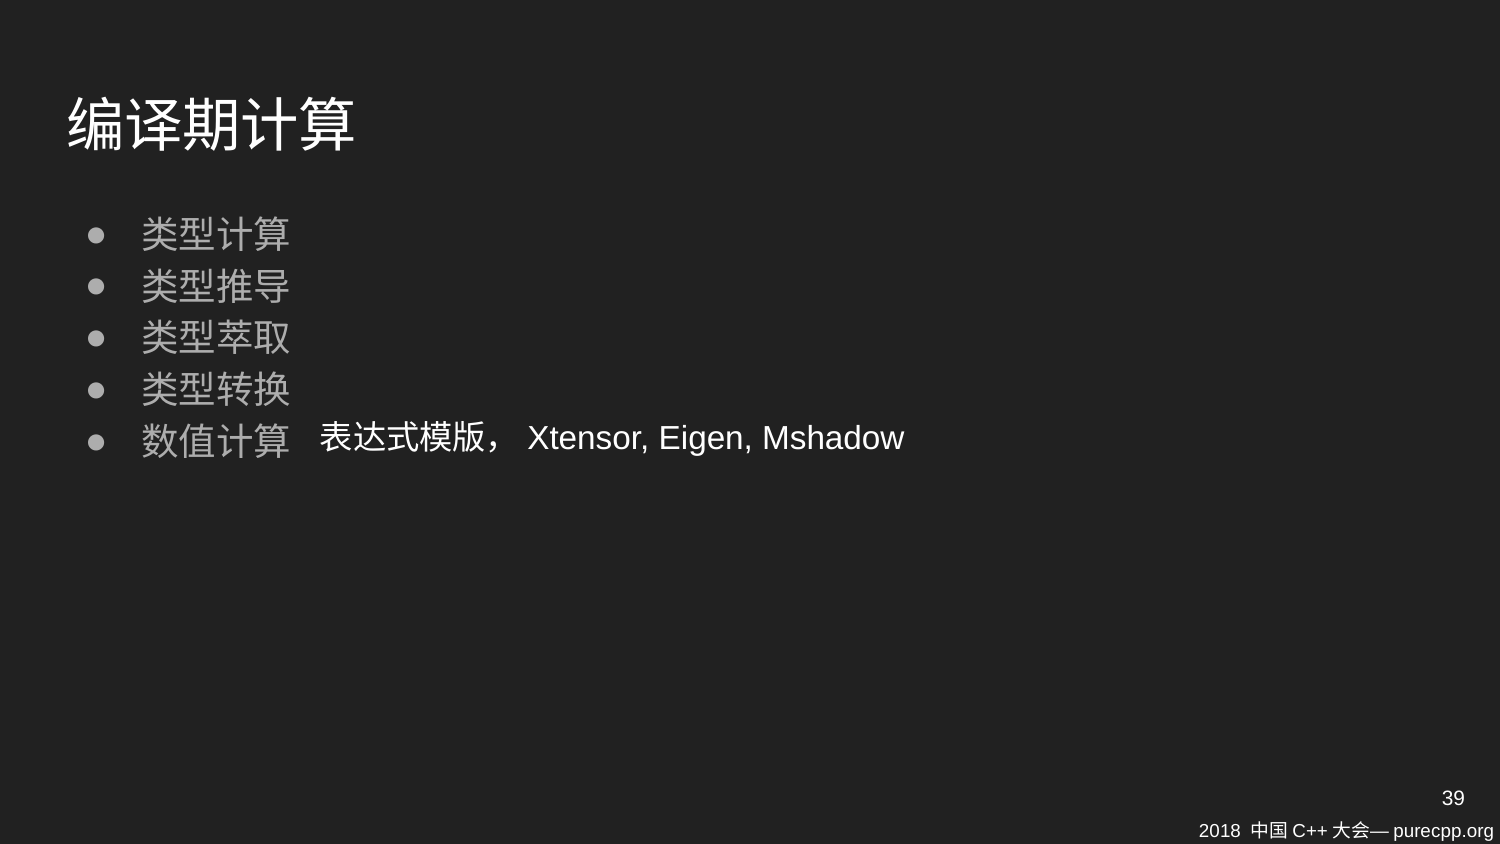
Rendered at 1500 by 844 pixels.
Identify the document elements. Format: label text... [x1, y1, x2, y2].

text_box 表达式模版，Xtensor, Eigen, Mshadow [305, 409, 921, 464]
list 类型计算 类型推导 类型萃取 类型转换 数值计算 [51, 189, 1449, 750]
title 编译期计算 [51, 72, 1449, 167]
slide_number 39 [1389, 764, 1480, 830]
